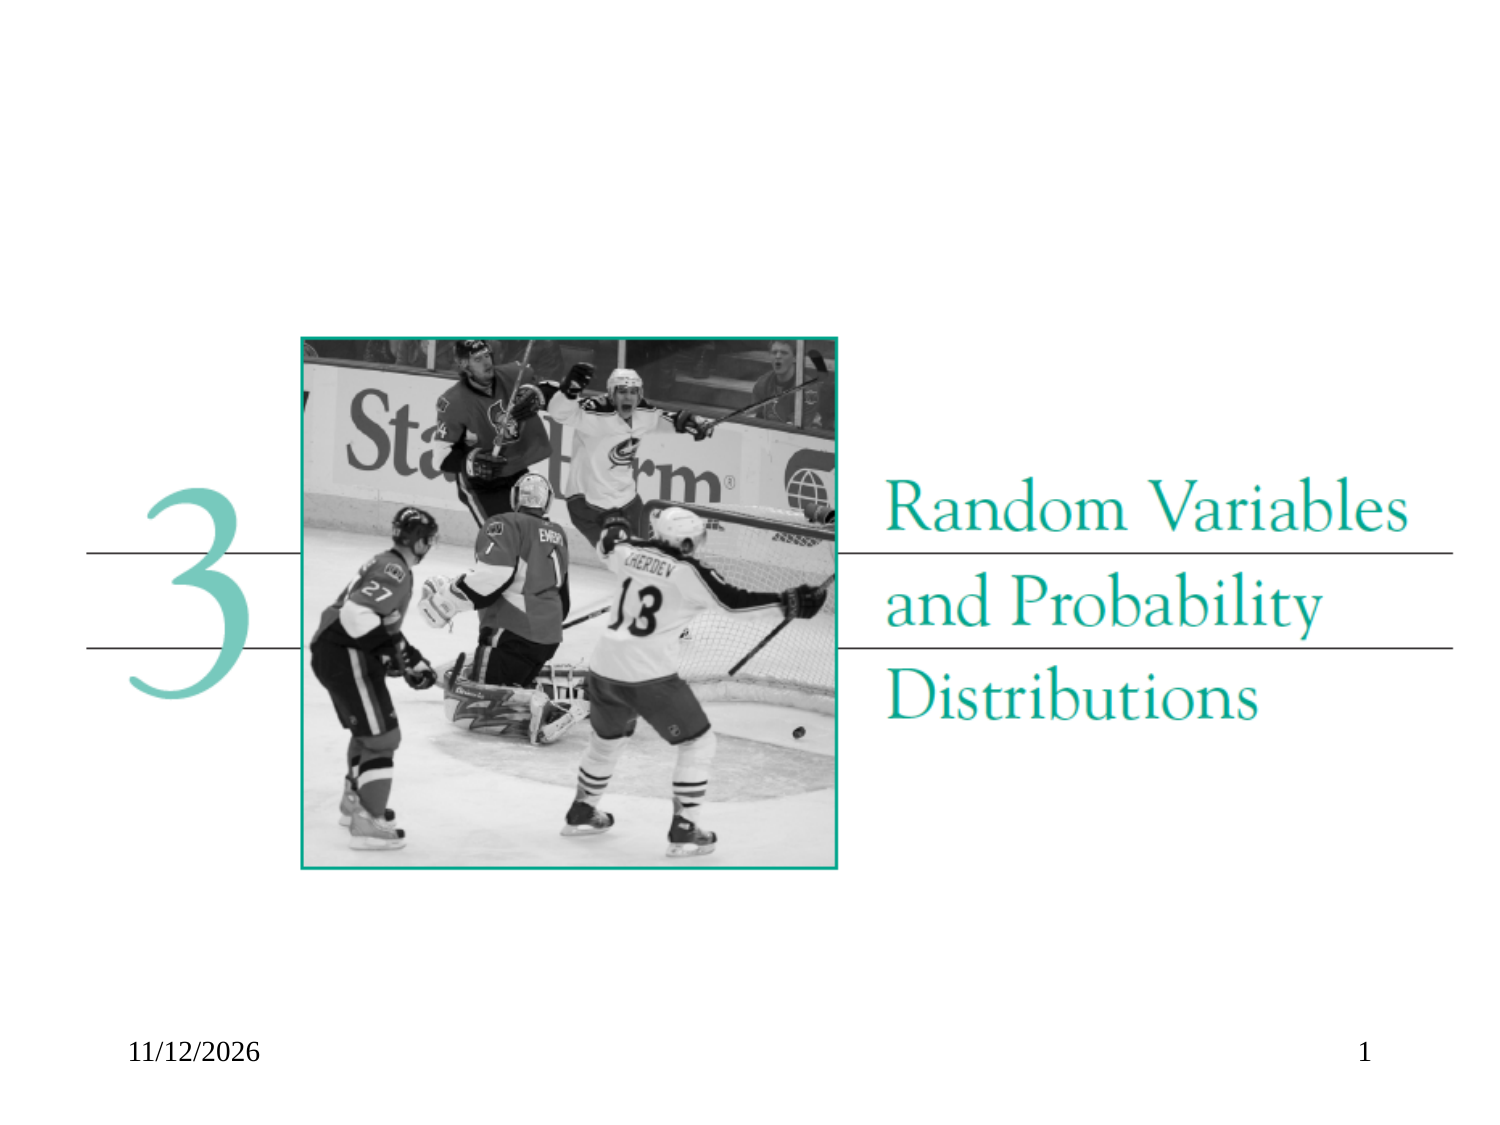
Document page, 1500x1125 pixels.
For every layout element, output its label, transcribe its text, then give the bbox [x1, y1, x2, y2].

slide_number 1 [1074, 1024, 1388, 1101]
picture [10, 287, 1500, 876]
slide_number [112, 1024, 426, 1101]
